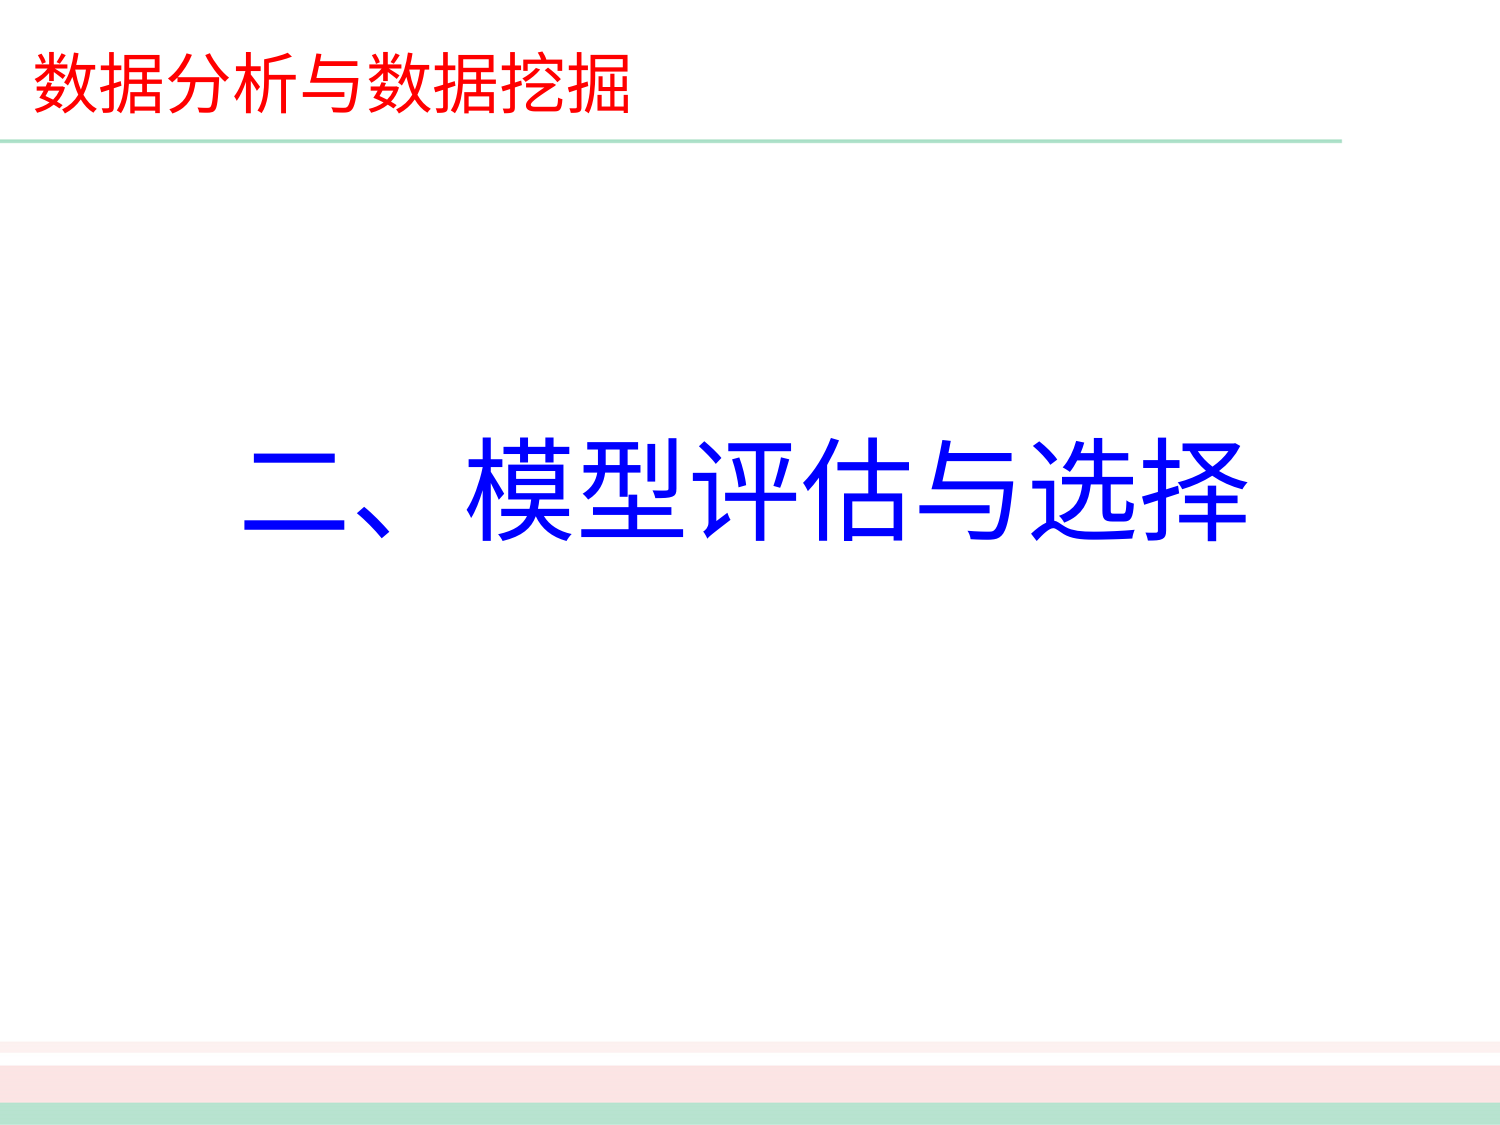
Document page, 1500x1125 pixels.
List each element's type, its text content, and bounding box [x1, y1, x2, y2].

text_box 二、模型评估与选择 [236, 420, 1254, 556]
picture [0, 0, 1500, 1125]
text_box 数据分析与数据挖掘 [30, 42, 824, 123]
